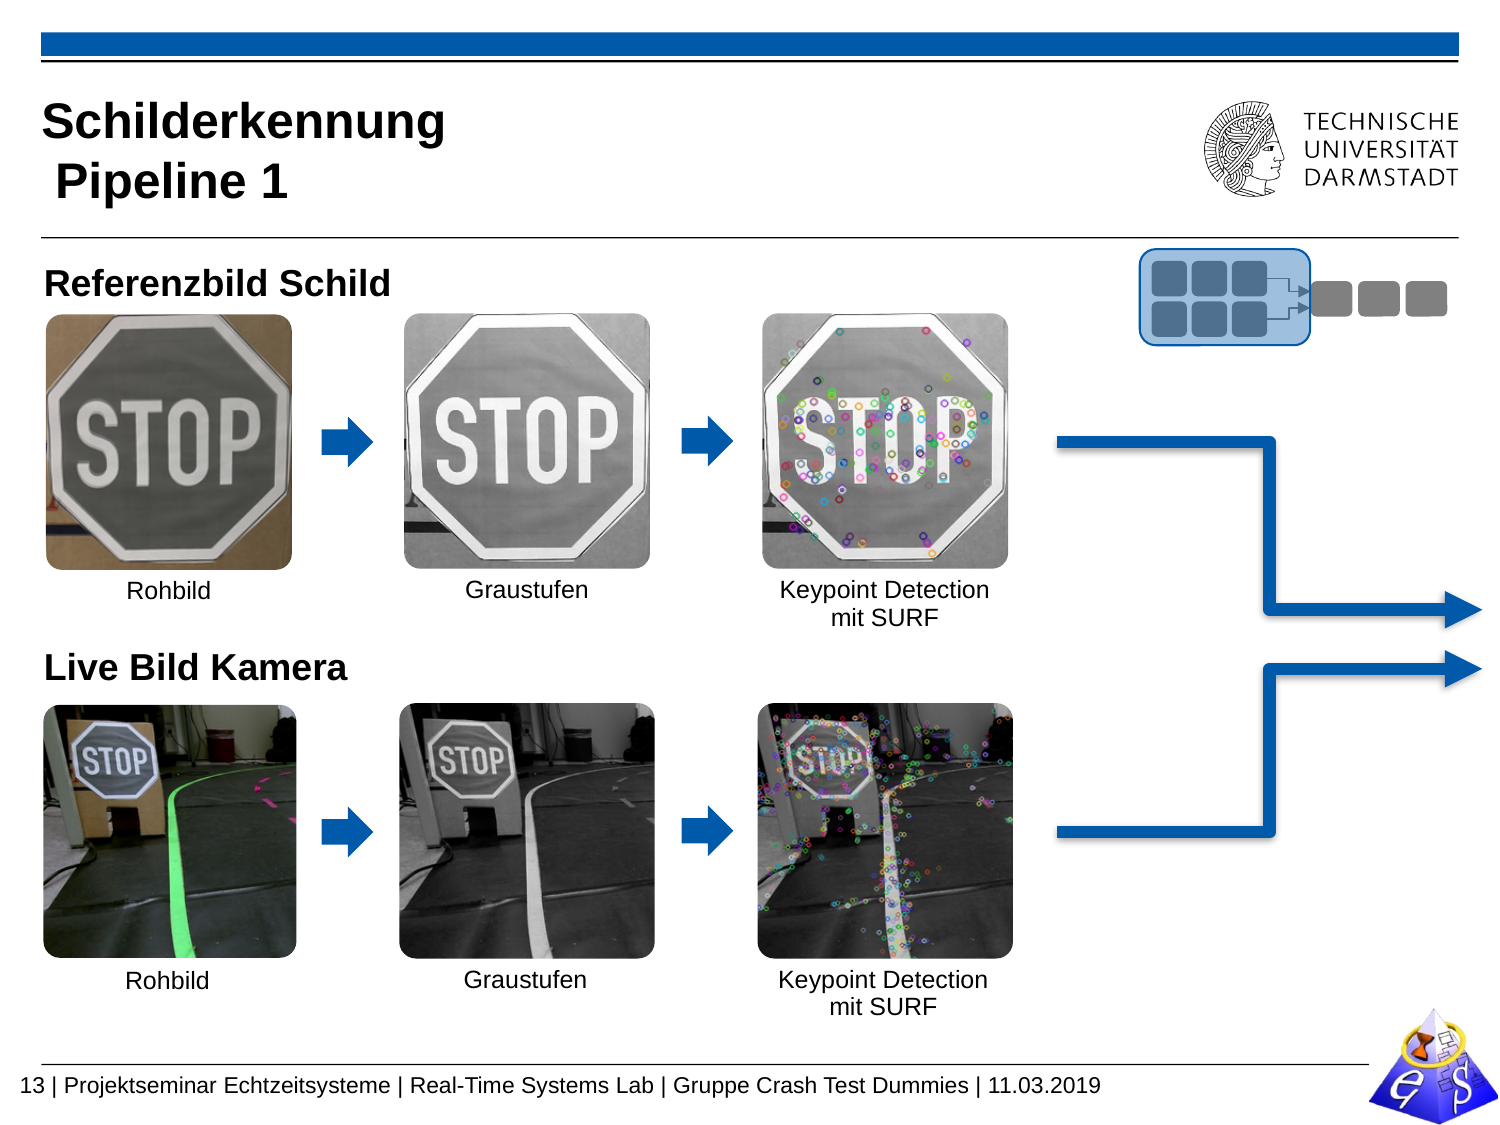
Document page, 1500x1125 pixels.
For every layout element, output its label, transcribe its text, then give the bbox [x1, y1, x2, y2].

title Schilderkennung Pipeline 1 [41, 80, 1170, 218]
text_box Rohbild [41, 573, 297, 613]
text_box Keypoint Detection mit SURF [757, 568, 1013, 640]
text_box [321, 806, 374, 858]
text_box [1056, 668, 1483, 833]
picture [43, 704, 297, 959]
text_box Referenzbild Schild [29, 256, 443, 313]
text_box [1139, 249, 1309, 345]
picture [399, 702, 655, 959]
text_box Live Bild Kamera [29, 640, 467, 697]
picture [45, 314, 292, 571]
text_box [321, 416, 374, 468]
picture [1175, 84, 1483, 214]
text_box Keypoint Detection mit SURF [755, 965, 1012, 1029]
text_box Graustufen [399, 568, 655, 612]
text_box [1151, 260, 1448, 338]
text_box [1056, 441, 1483, 610]
picture [757, 702, 1014, 959]
picture [1369, 1006, 1498, 1125]
text_box [681, 805, 734, 857]
text_box Graustufen [397, 965, 654, 1002]
text_box Rohbild [39, 962, 296, 1003]
picture [403, 313, 651, 569]
text_box [681, 415, 734, 467]
picture [762, 313, 1009, 569]
